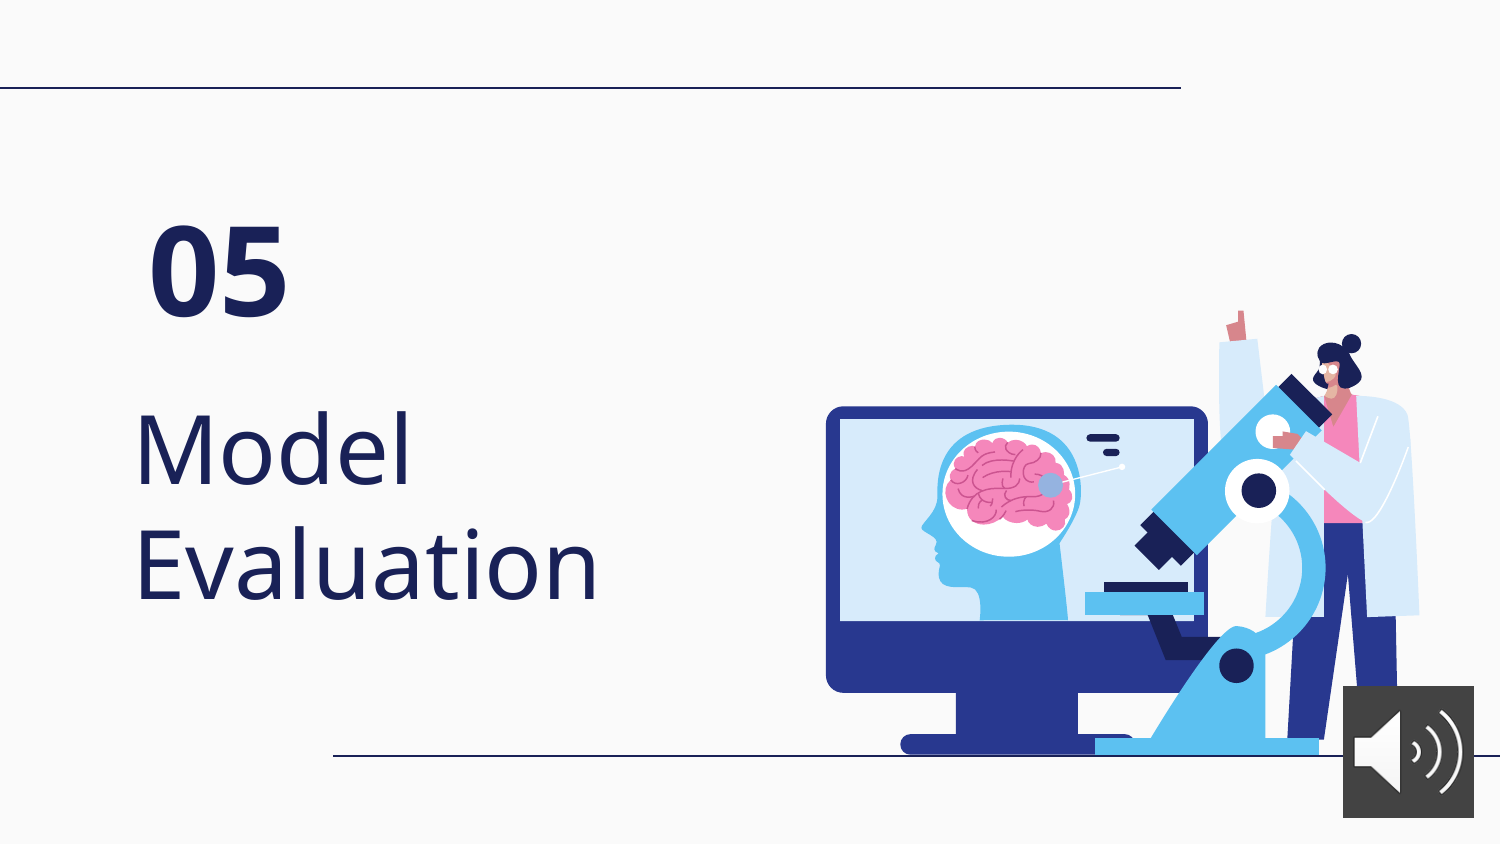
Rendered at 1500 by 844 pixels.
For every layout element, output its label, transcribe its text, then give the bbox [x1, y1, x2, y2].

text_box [825, 405, 1032, 755]
title 05 [117, 178, 323, 357]
title Model Evaluation [117, 373, 718, 666]
picture [1341, 685, 1476, 819]
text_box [1037, 310, 1420, 757]
